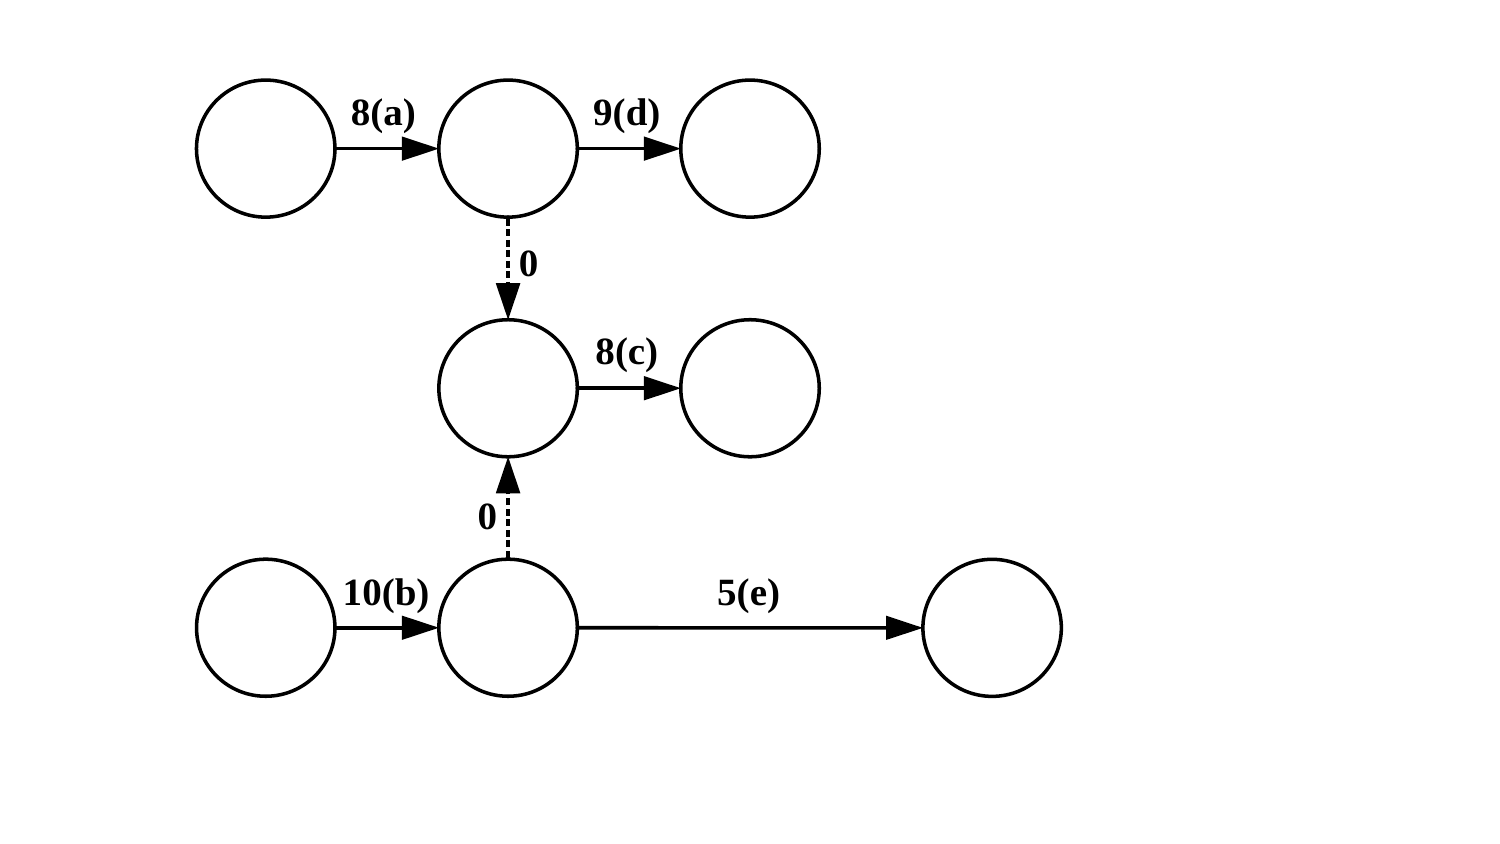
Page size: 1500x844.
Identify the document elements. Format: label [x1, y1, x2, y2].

text_box [187, 66, 1313, 706]
